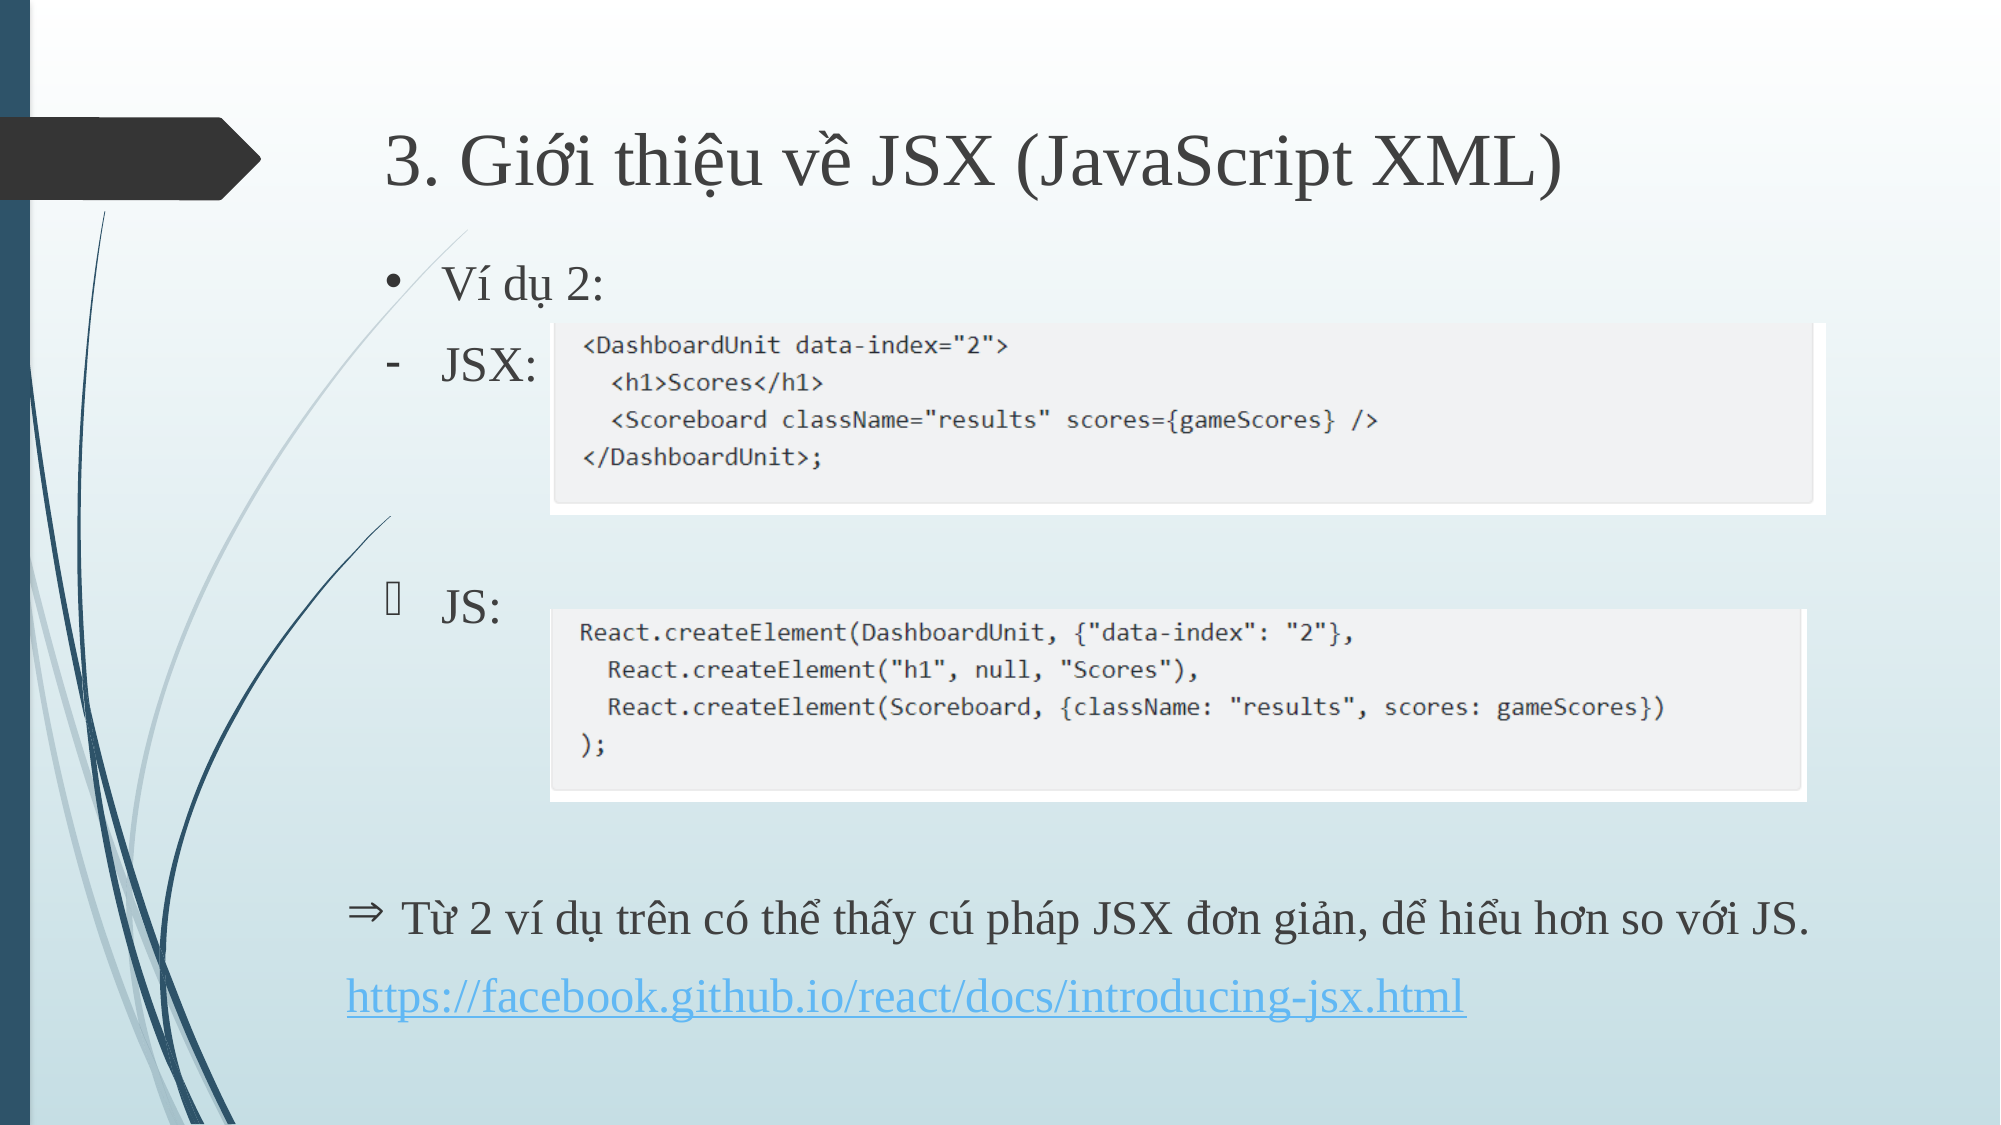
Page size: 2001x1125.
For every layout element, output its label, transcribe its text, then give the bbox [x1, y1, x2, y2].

text_box [424, 619, 1980, 974]
list Ví dụ 2: JSX: JS: [369, 243, 1980, 842]
text_box Từ 2 ví dụ trên có thể thấy cú pháp JSX đơn giản, dể hiểu hơn so với JS. https://facebook.github.io/react/docs/introducing-jsx.html [331, 878, 1867, 1086]
title 3. Giới thiệu về JSX (JavaScript XML) [369, 102, 1888, 243]
picture [550, 323, 1826, 516]
picture [550, 609, 1807, 802]
